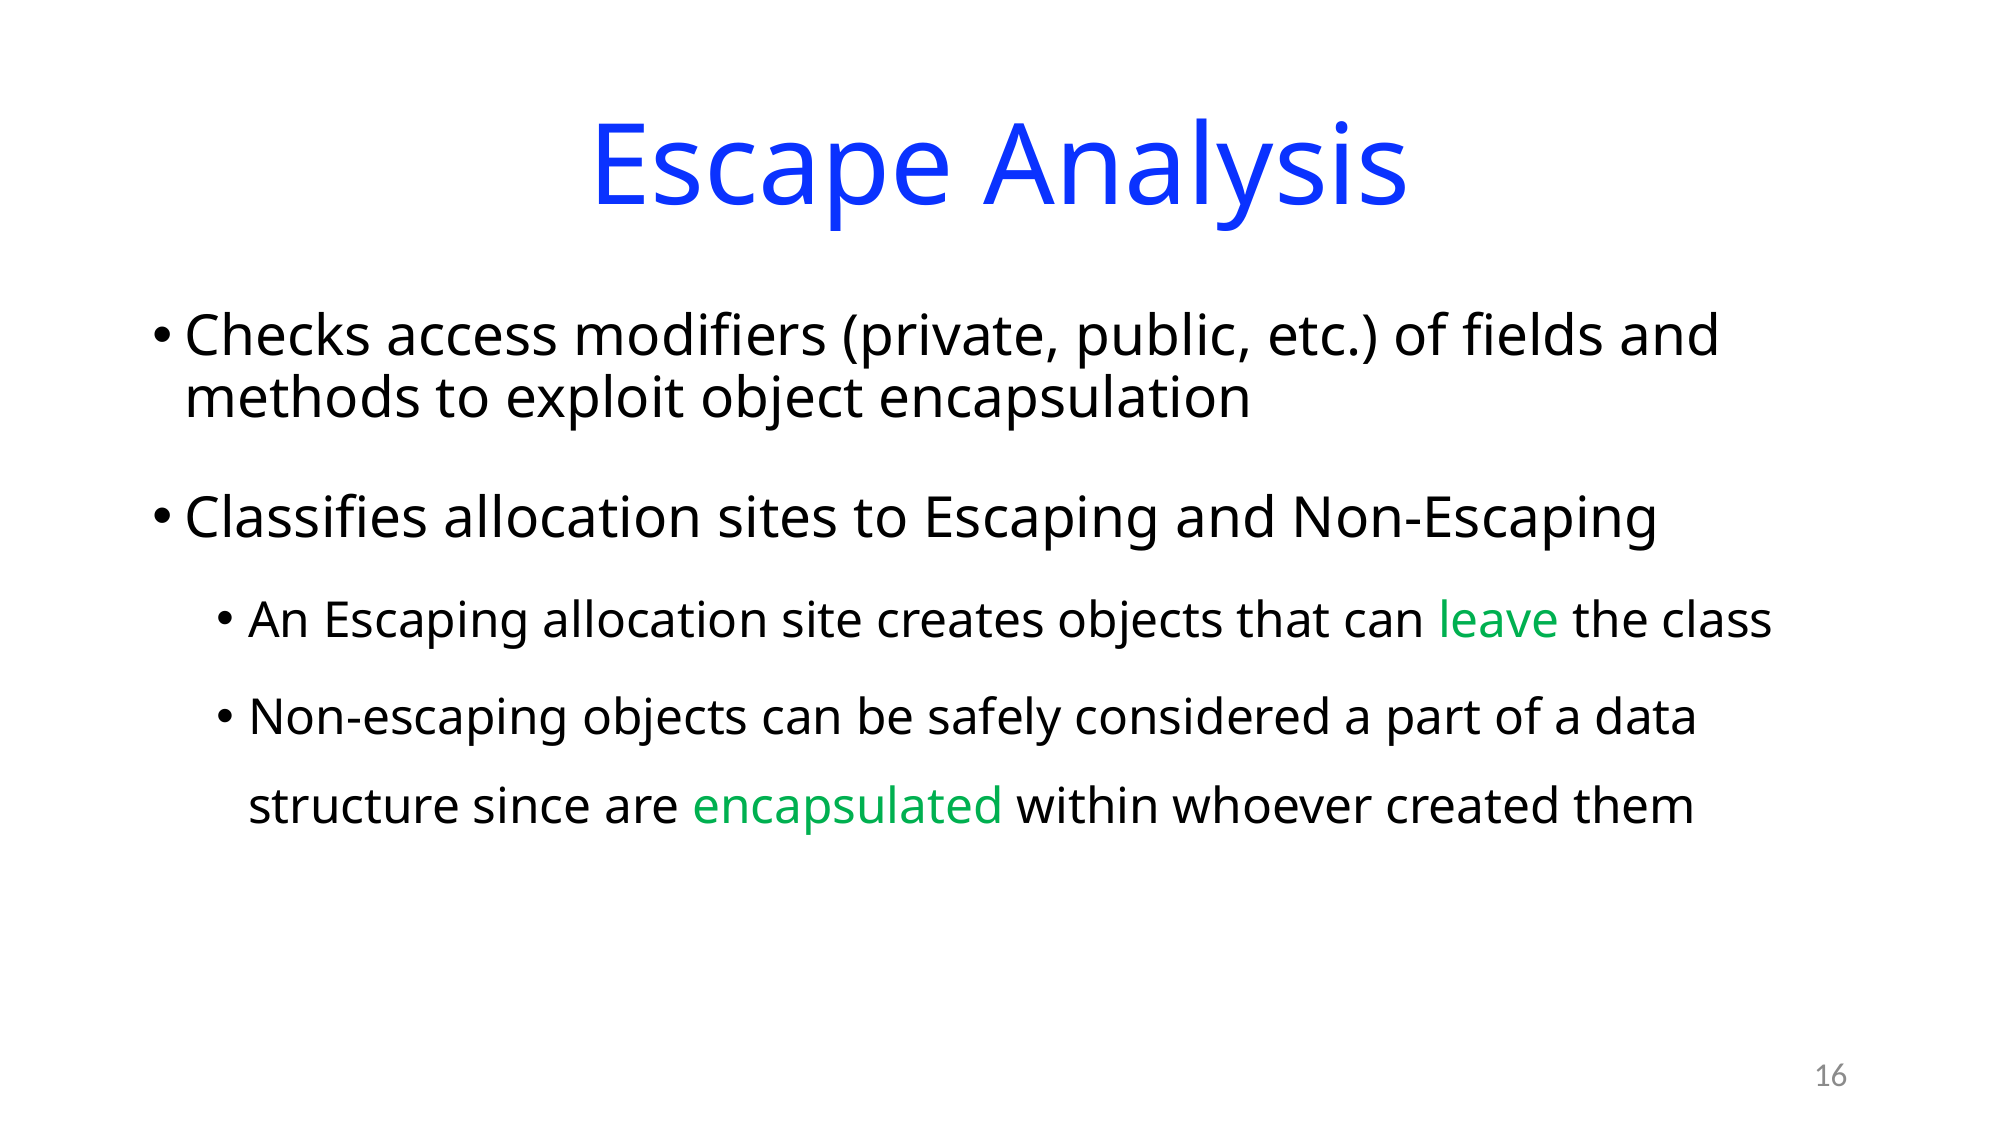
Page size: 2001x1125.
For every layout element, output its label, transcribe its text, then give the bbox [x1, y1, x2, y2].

slide_number 16 [1412, 1042, 1863, 1103]
title Escape Analysis [137, 59, 1863, 278]
list Checks access modifiers (private, public, etc.) of fields and methods to exploit object encapsulation Classifies allocation sites to Escaping and Non-Escaping An Escaping allocation site creates objects that can leave the class Non-escaping objects can be safely considered a part of a data structure since are encapsulated within whoever created them [137, 299, 1863, 1014]
